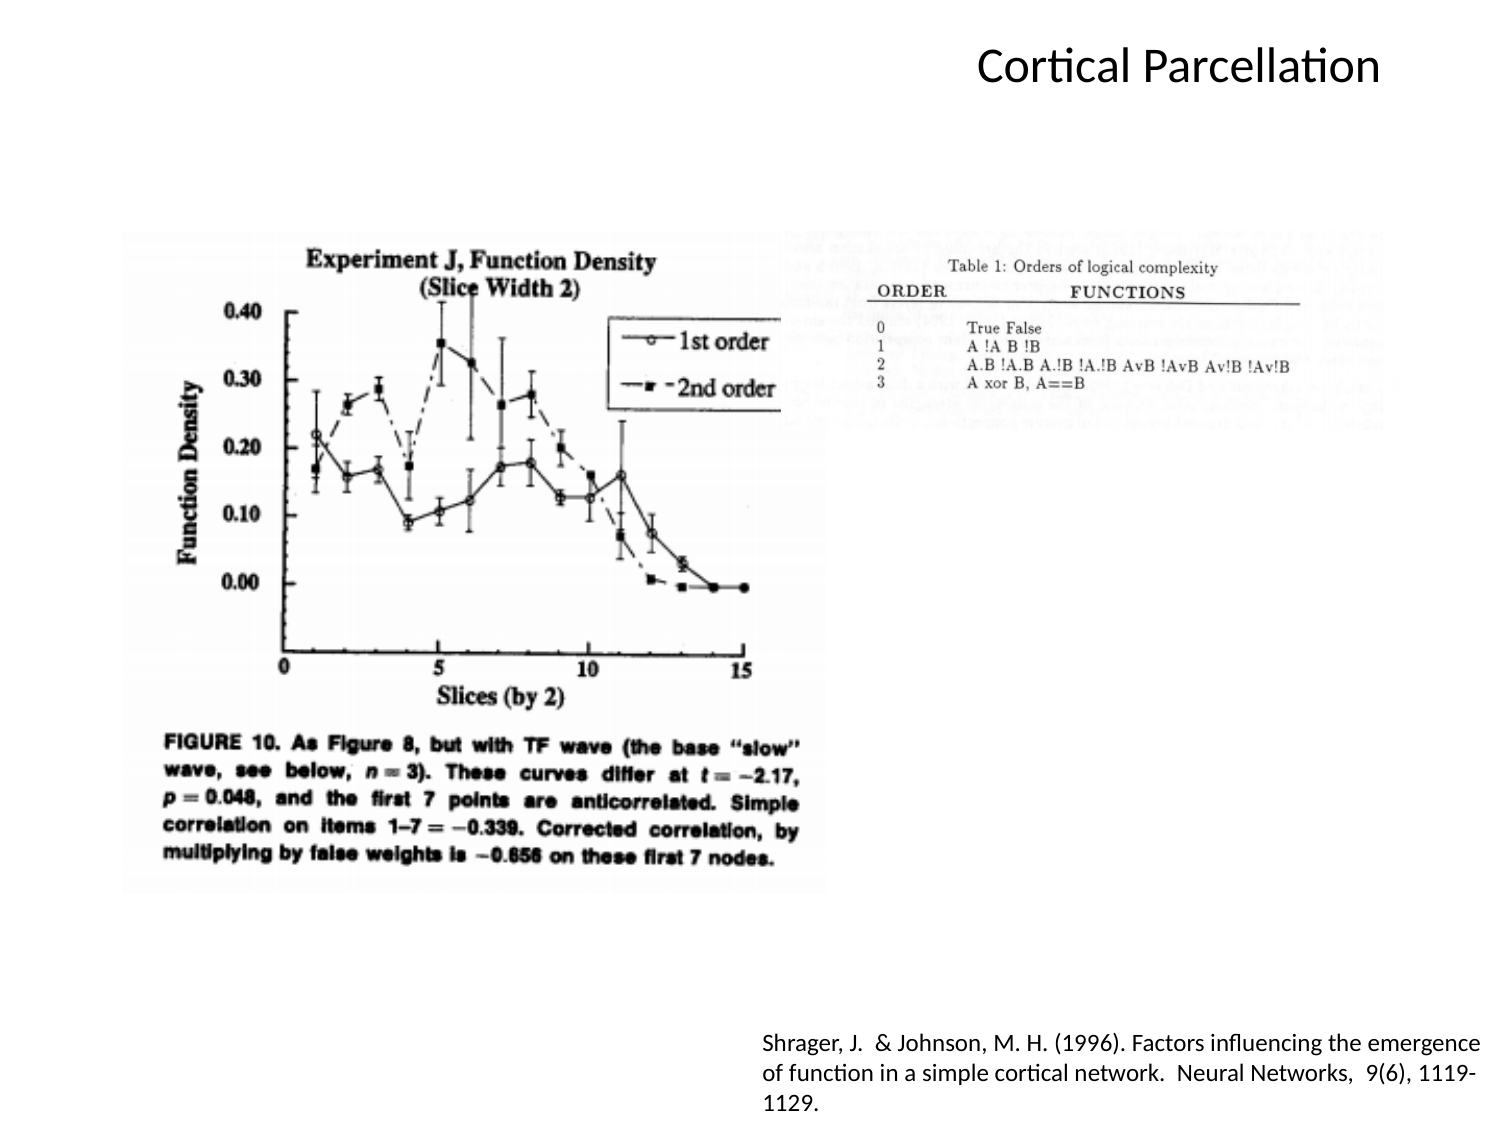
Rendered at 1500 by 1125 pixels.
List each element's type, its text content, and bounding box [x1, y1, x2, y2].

text_box Cortical Parcellation [962, 24, 1475, 100]
text_box Shrager, J. & Johnson, M. H. (1996). Factors influencing the emergence of function in a simple cortical network. Neural Networks, 9(6), 1119-1129. [747, 1018, 1498, 1124]
picture [121, 230, 1401, 894]
